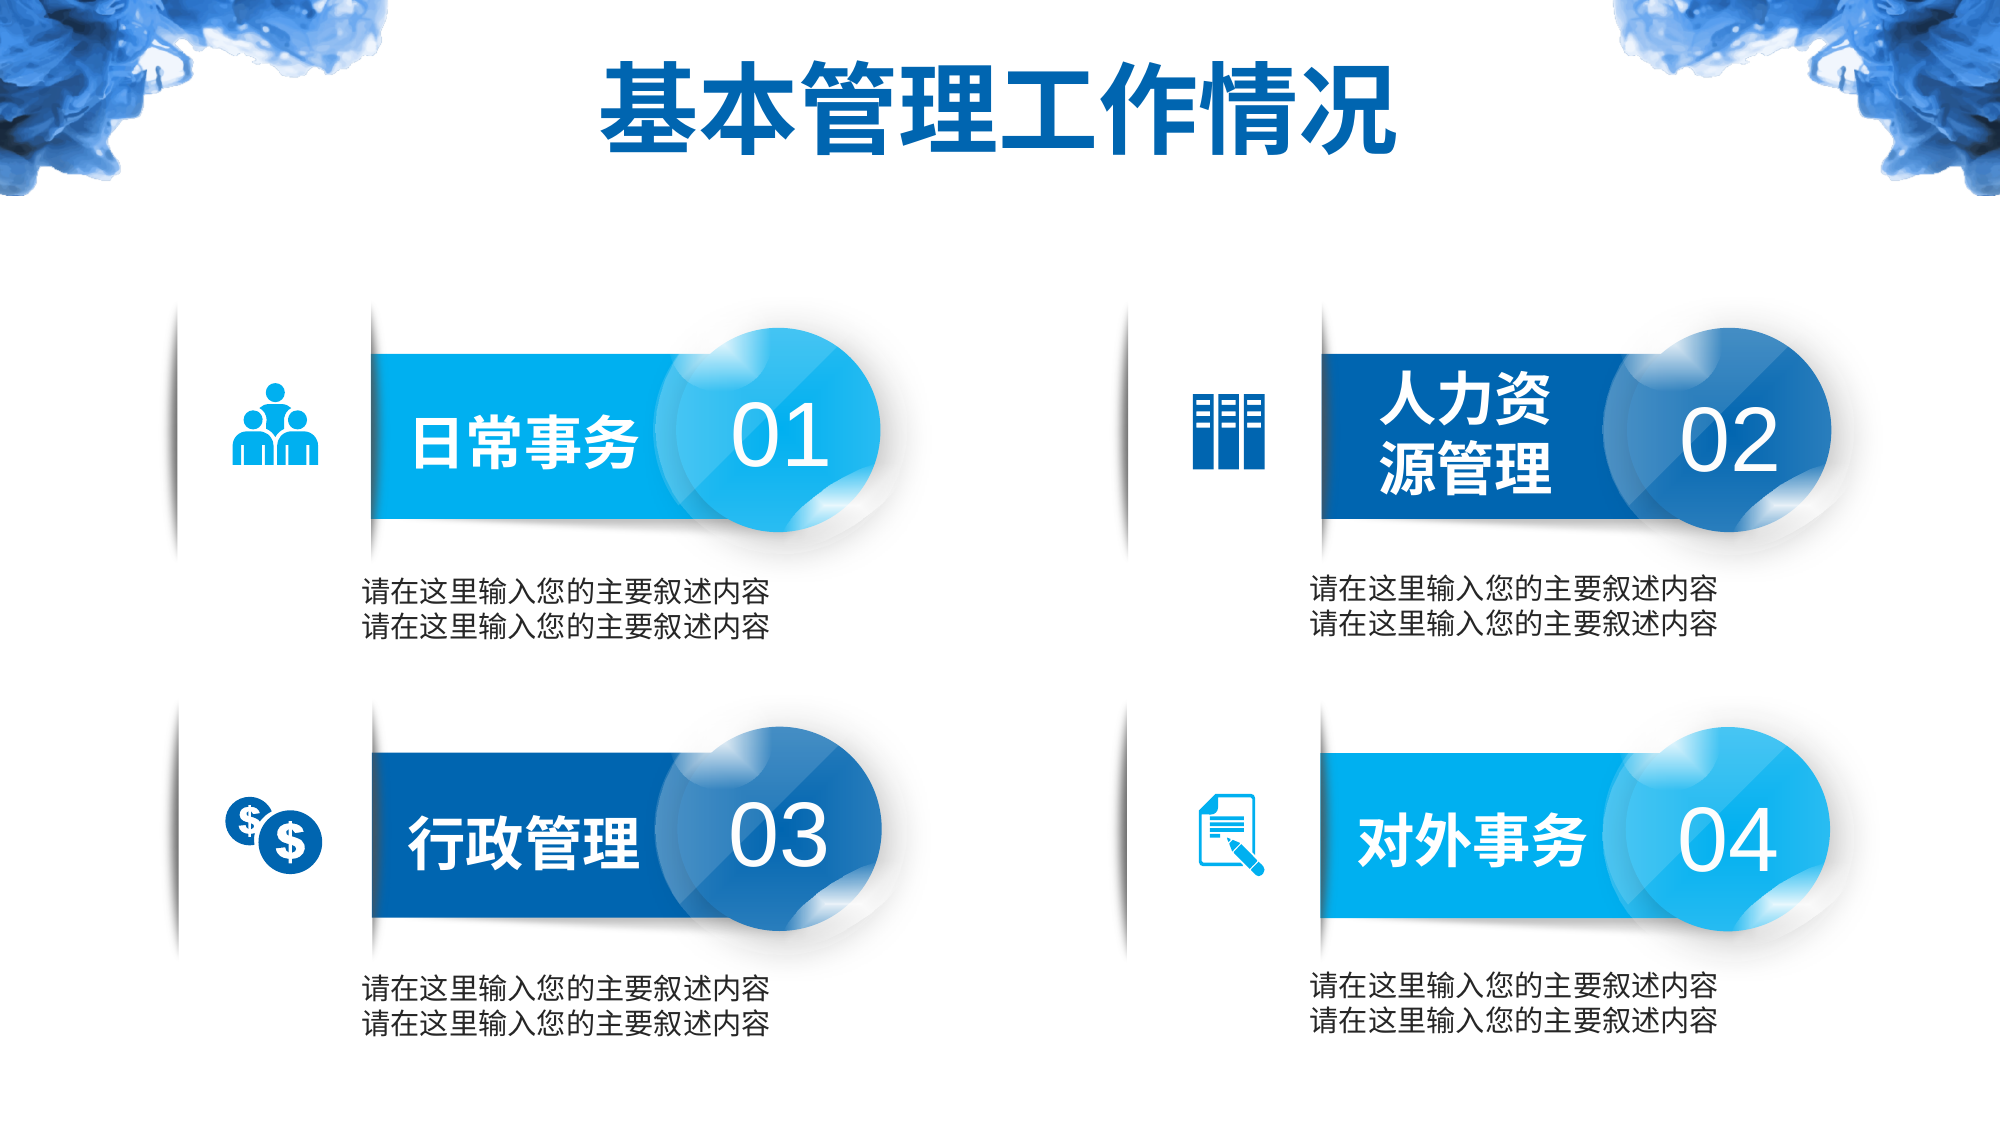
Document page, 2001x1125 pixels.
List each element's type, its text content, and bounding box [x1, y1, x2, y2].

text_box 请在这里输入您的主要叙述内容 请在这里输入您的主要叙述内容 [1295, 562, 1735, 728]
picture [1611, 0, 2000, 292]
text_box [1343, 353, 1602, 548]
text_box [1342, 753, 1602, 948]
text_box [653, 287, 913, 554]
text_box 请在这里输入您的主要叙述内容 请在这里输入您的主要叙述内容 [346, 565, 786, 731]
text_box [1602, 686, 1863, 962]
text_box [157, 694, 394, 966]
text_box 请在这里输入您的主要叙述内容 请在这里输入您的主要叙述内容 [346, 963, 786, 1125]
picture [0, 0, 389, 292]
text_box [1105, 695, 1342, 967]
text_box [392, 353, 653, 548]
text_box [1602, 287, 1864, 555]
text_box 请在这里输入您的主要叙述内容 请在这里输入您的主要叙述内容 [1295, 960, 1735, 1125]
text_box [394, 752, 654, 947]
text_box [156, 296, 392, 568]
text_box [654, 686, 915, 955]
text_box 基本管理工作情况 [584, 38, 1414, 174]
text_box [1107, 296, 1343, 568]
